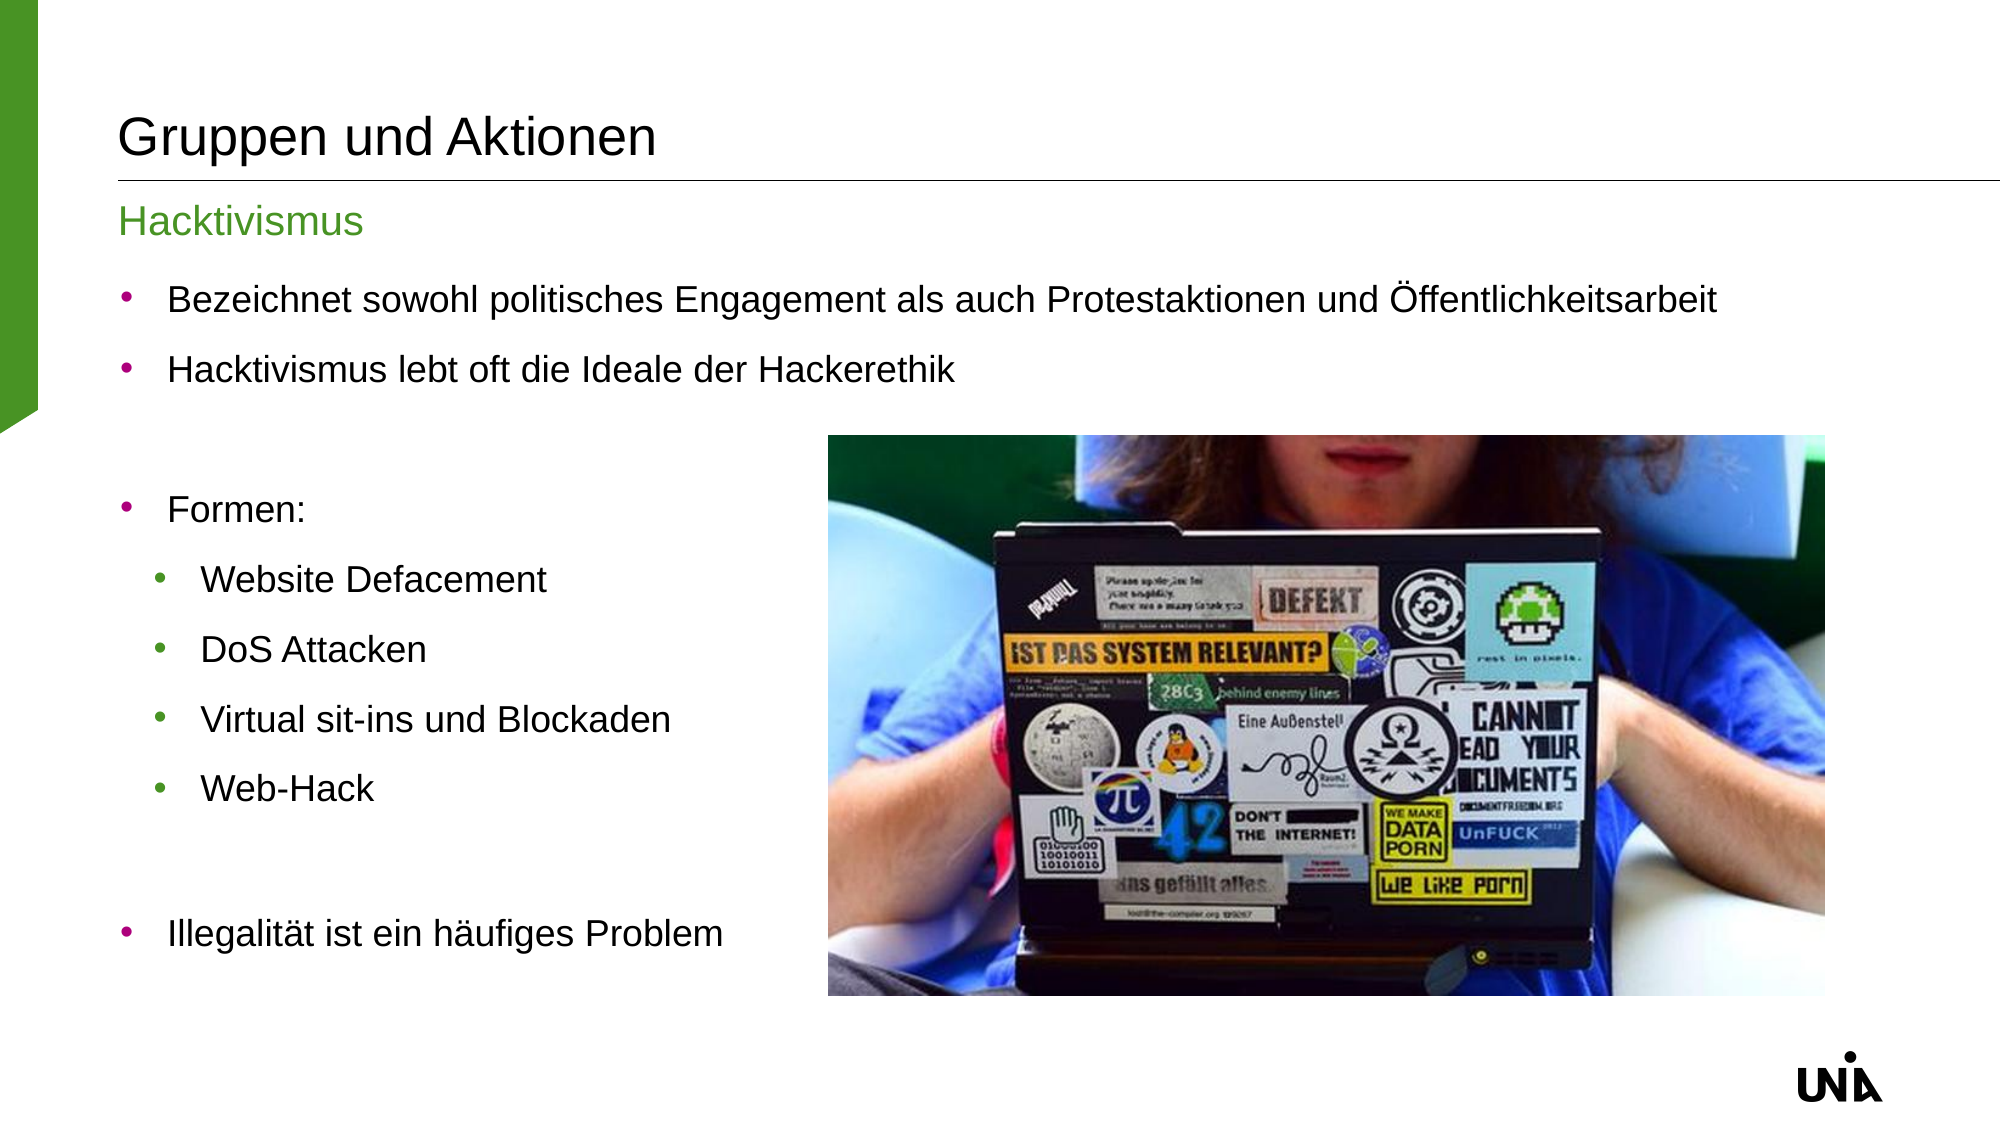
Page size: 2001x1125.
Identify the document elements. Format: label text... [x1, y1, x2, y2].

picture [828, 435, 1825, 996]
title Gruppen und Aktionen [117, 0, 1882, 167]
picture [1798, 1051, 1883, 1102]
subtitle Hacktivismus [117, 193, 1882, 254]
list Bezeichnet sowohl politisches Engagement als auch Protestaktionen und Öffentlichkeitsarbeit Hacktivismus lebt oft die Ideale der Hackerethik Formen: Website Defacement DoS Attacken Virtual sit-ins und Blockaden Web-Hack Illegalität ist ein häufiges Problem [118, 274, 1883, 1037]
